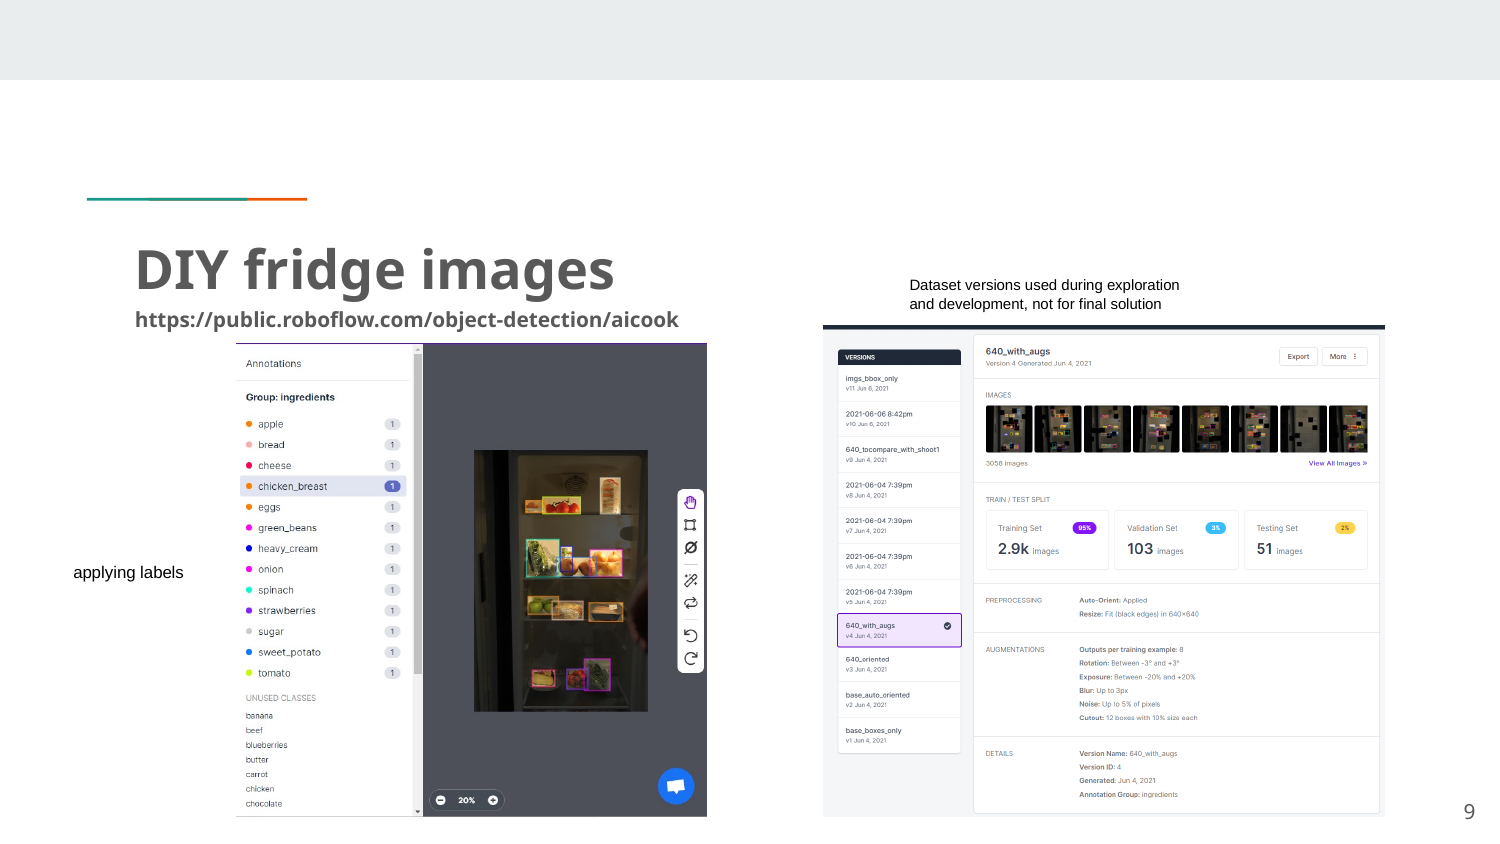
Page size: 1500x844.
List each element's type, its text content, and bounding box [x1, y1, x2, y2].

list applying labels [58, 545, 231, 598]
title DIY fridge images https://public.roboflow.com/object-detection/aicook [119, 216, 920, 443]
picture [236, 343, 708, 817]
picture [823, 324, 1385, 817]
list Dataset versions used during exploration and development, not for final solution [894, 259, 1208, 323]
slide_number ‹#› [1400, 779, 1491, 844]
